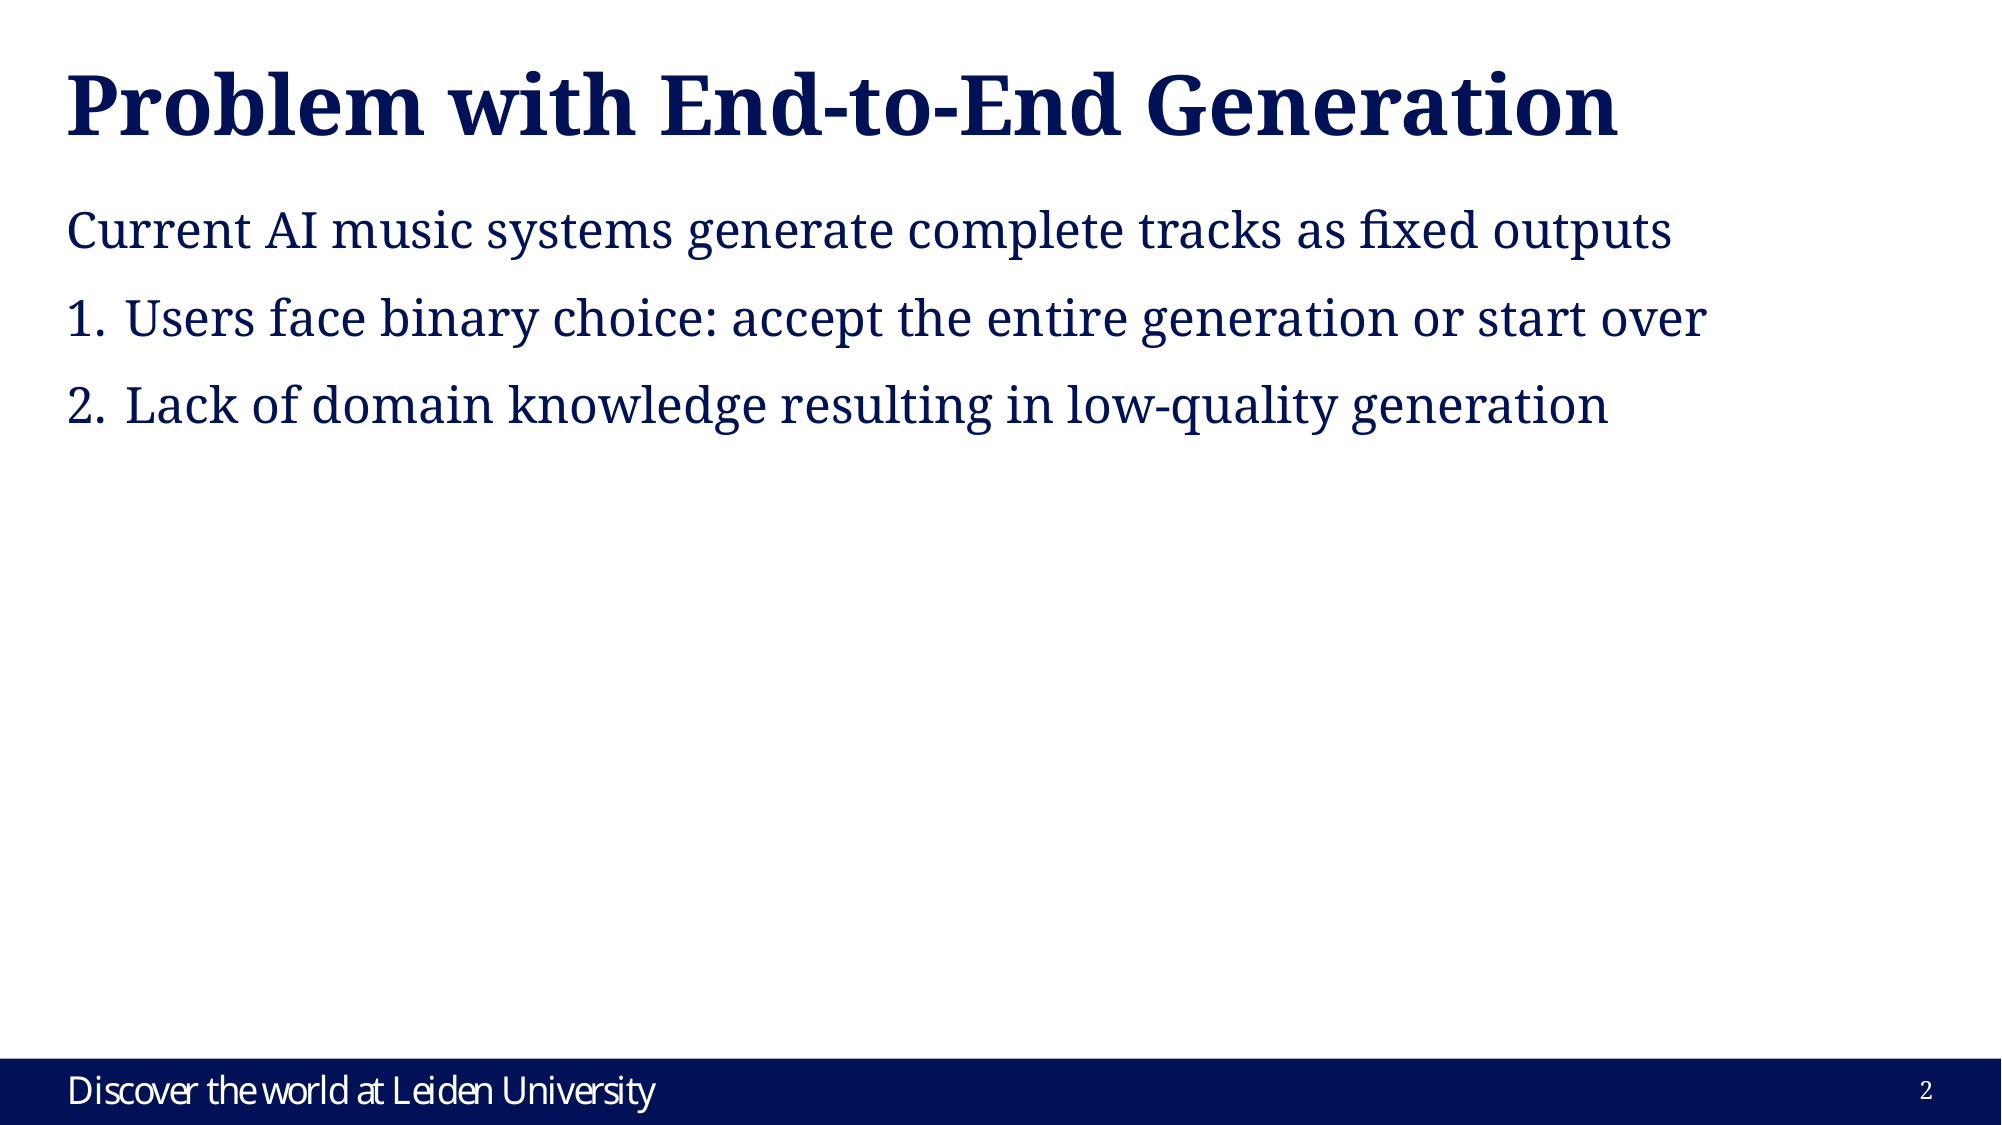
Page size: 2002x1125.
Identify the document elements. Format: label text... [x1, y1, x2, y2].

list Current AI music systems generate complete tracks as fixed outputs Users face binary choice: accept the entire generation or start over Lack of domain knowledge resulting in low-quality generation [66, 205, 1851, 587]
slide_number 1 [1498, 1061, 1949, 1122]
title Problem with End-to-End Generation [66, 66, 1935, 138]
